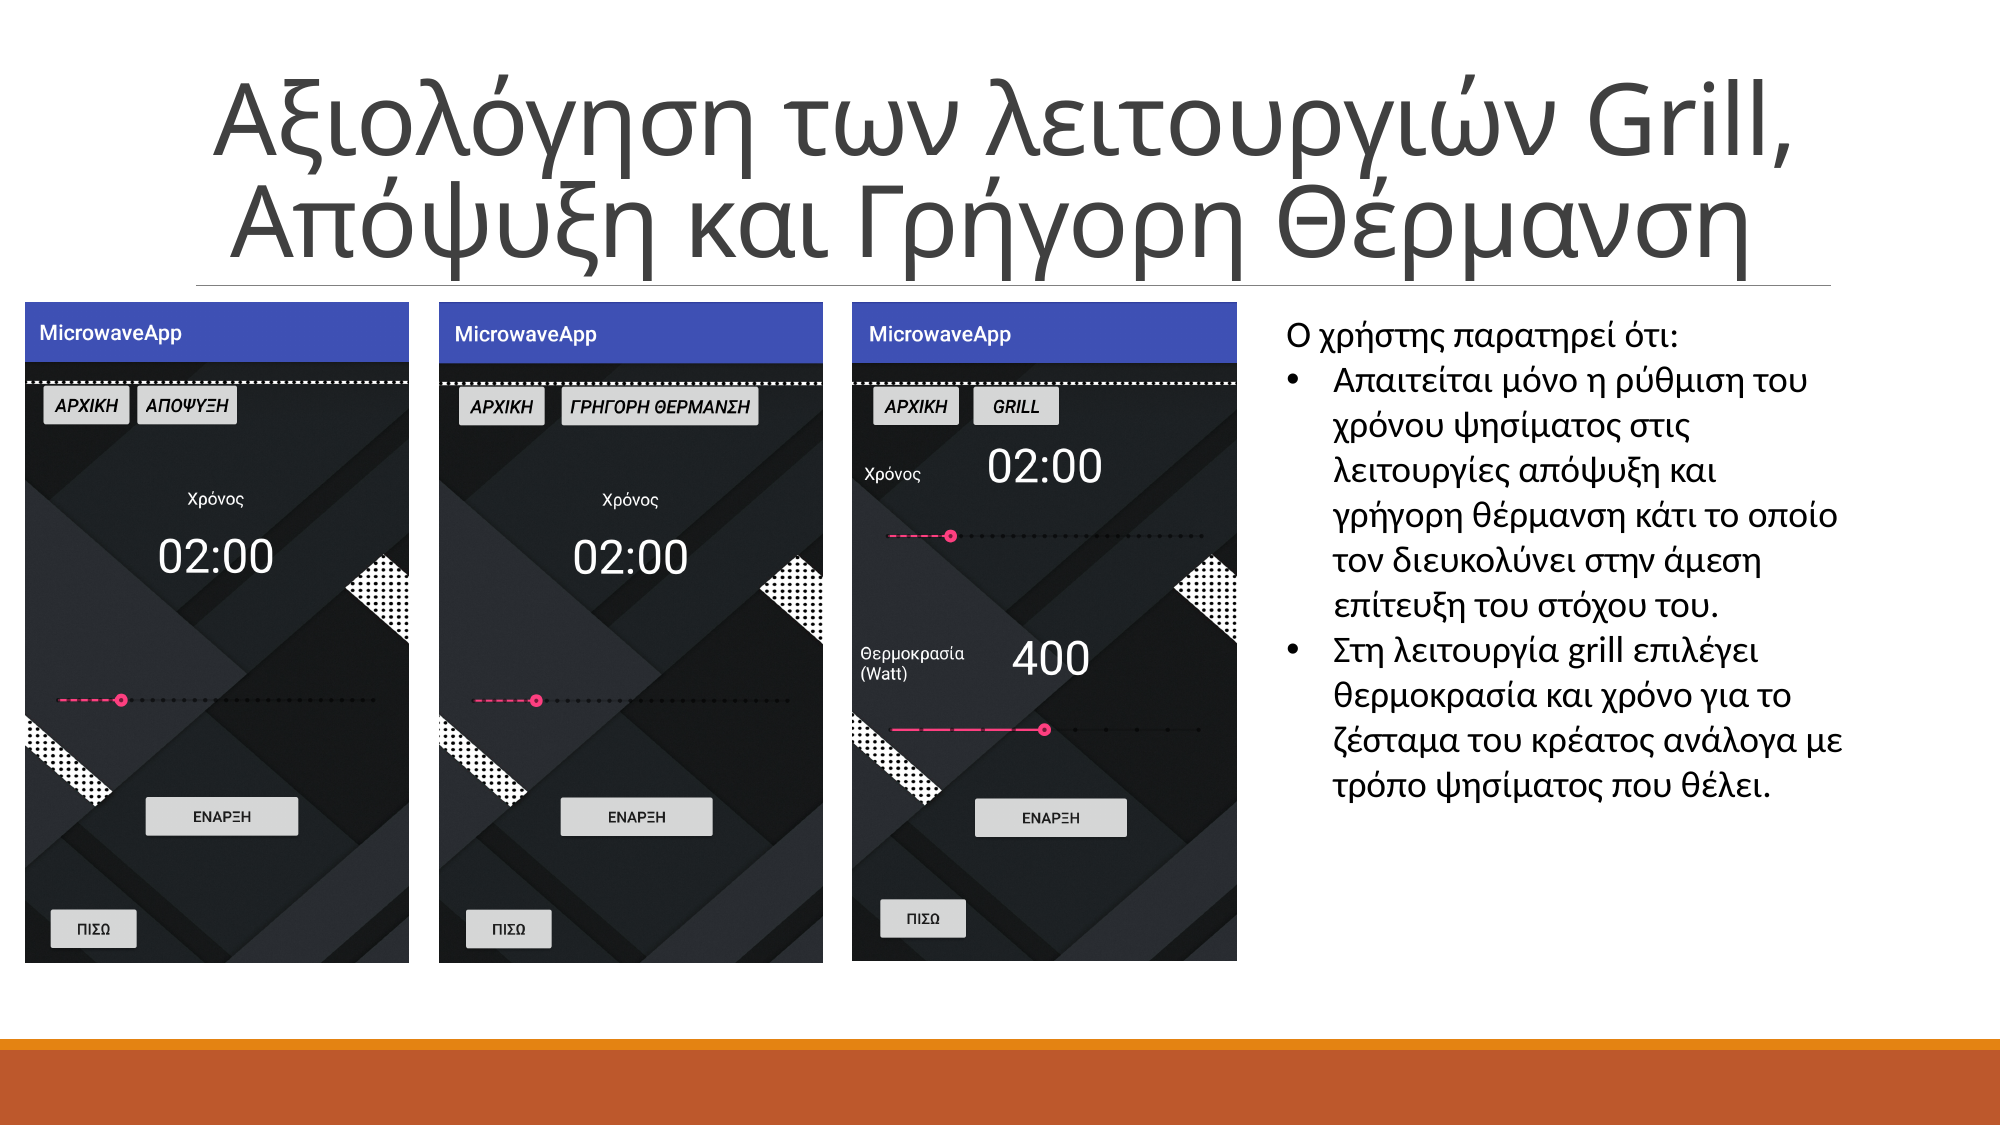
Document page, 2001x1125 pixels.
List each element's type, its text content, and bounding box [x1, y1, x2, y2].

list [25, 302, 409, 964]
picture [852, 302, 1237, 961]
text_box Ο χρήστης παρατηρεί ότι: Απαιτείται μόνο η ρύθμιση του χρόνου ψησίματος στις λειτουργίες απόψυξη και γρήγορη θέρμανση κάτι το οποίο τον διευκολύνει στην άμεση επίτευξη του στόχου του. Στη λειτουργία grill επιλέγει θερμοκρασία και χρόνο για το ζέσταμα του κρέατος ανάλογα με τρόπο ψησίματος που θέλει. [1271, 303, 1861, 858]
title Αξιολόγηση των λειτουργιών Grill, Απόψυξη και Γρήγορη Θέρμανση [180, 47, 1830, 285]
picture [438, 302, 823, 964]
